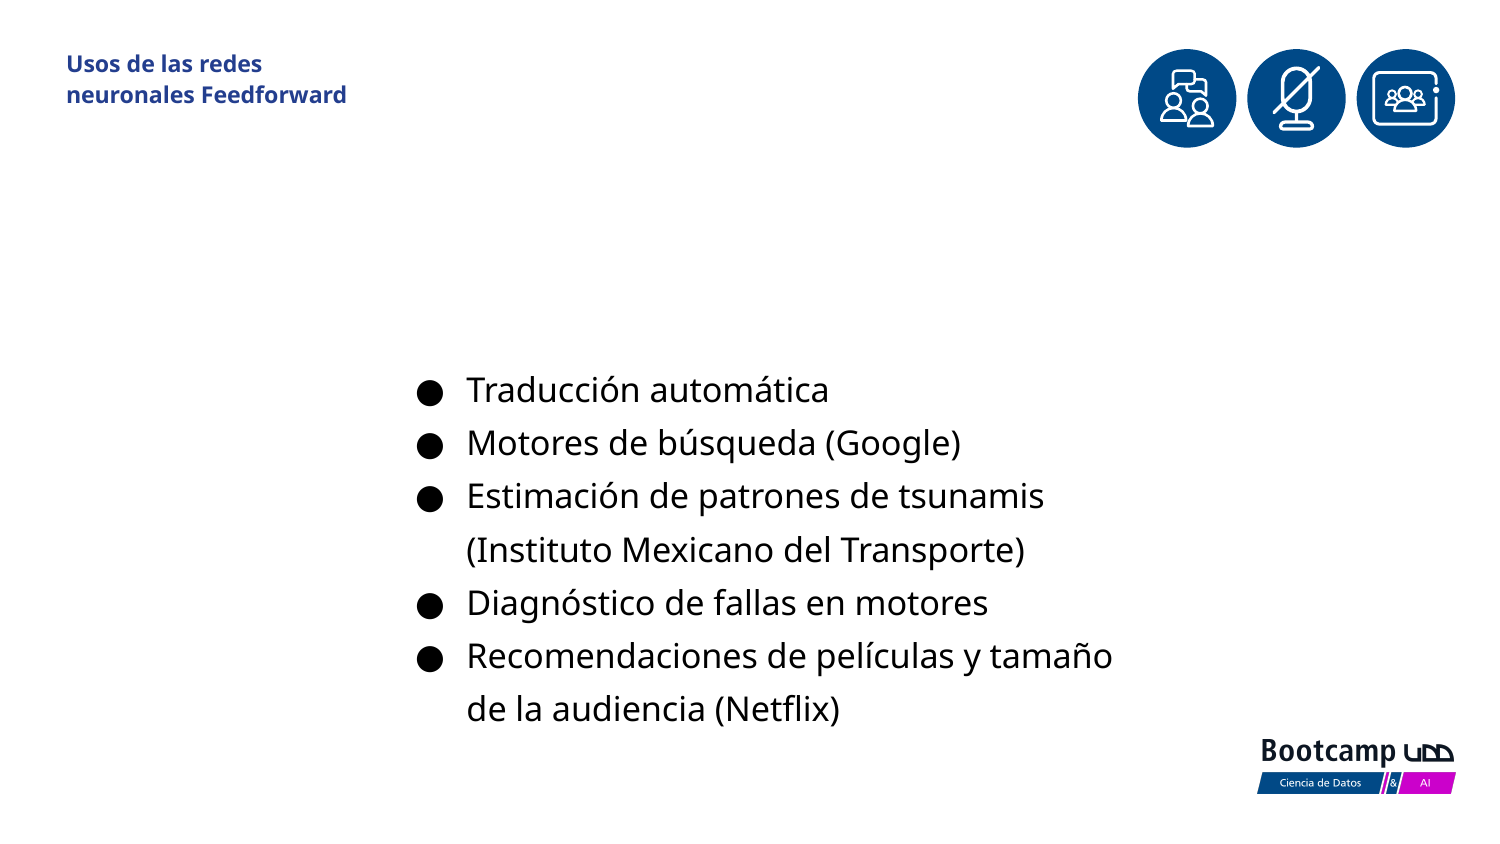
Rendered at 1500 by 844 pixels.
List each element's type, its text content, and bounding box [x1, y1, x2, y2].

title Usos de las redes neuronales Feedforward [51, 32, 972, 127]
picture [1257, 739, 1456, 794]
list Traducción automática Motores de búsqueda (Google) Estimación de patrones de tsunamis (Instituto Mexicano del Transporte) Diagnóstico de fallas en motores Recomendaciones de películas y tamaño de la audiencia (Netflix) [383, 344, 1175, 753]
